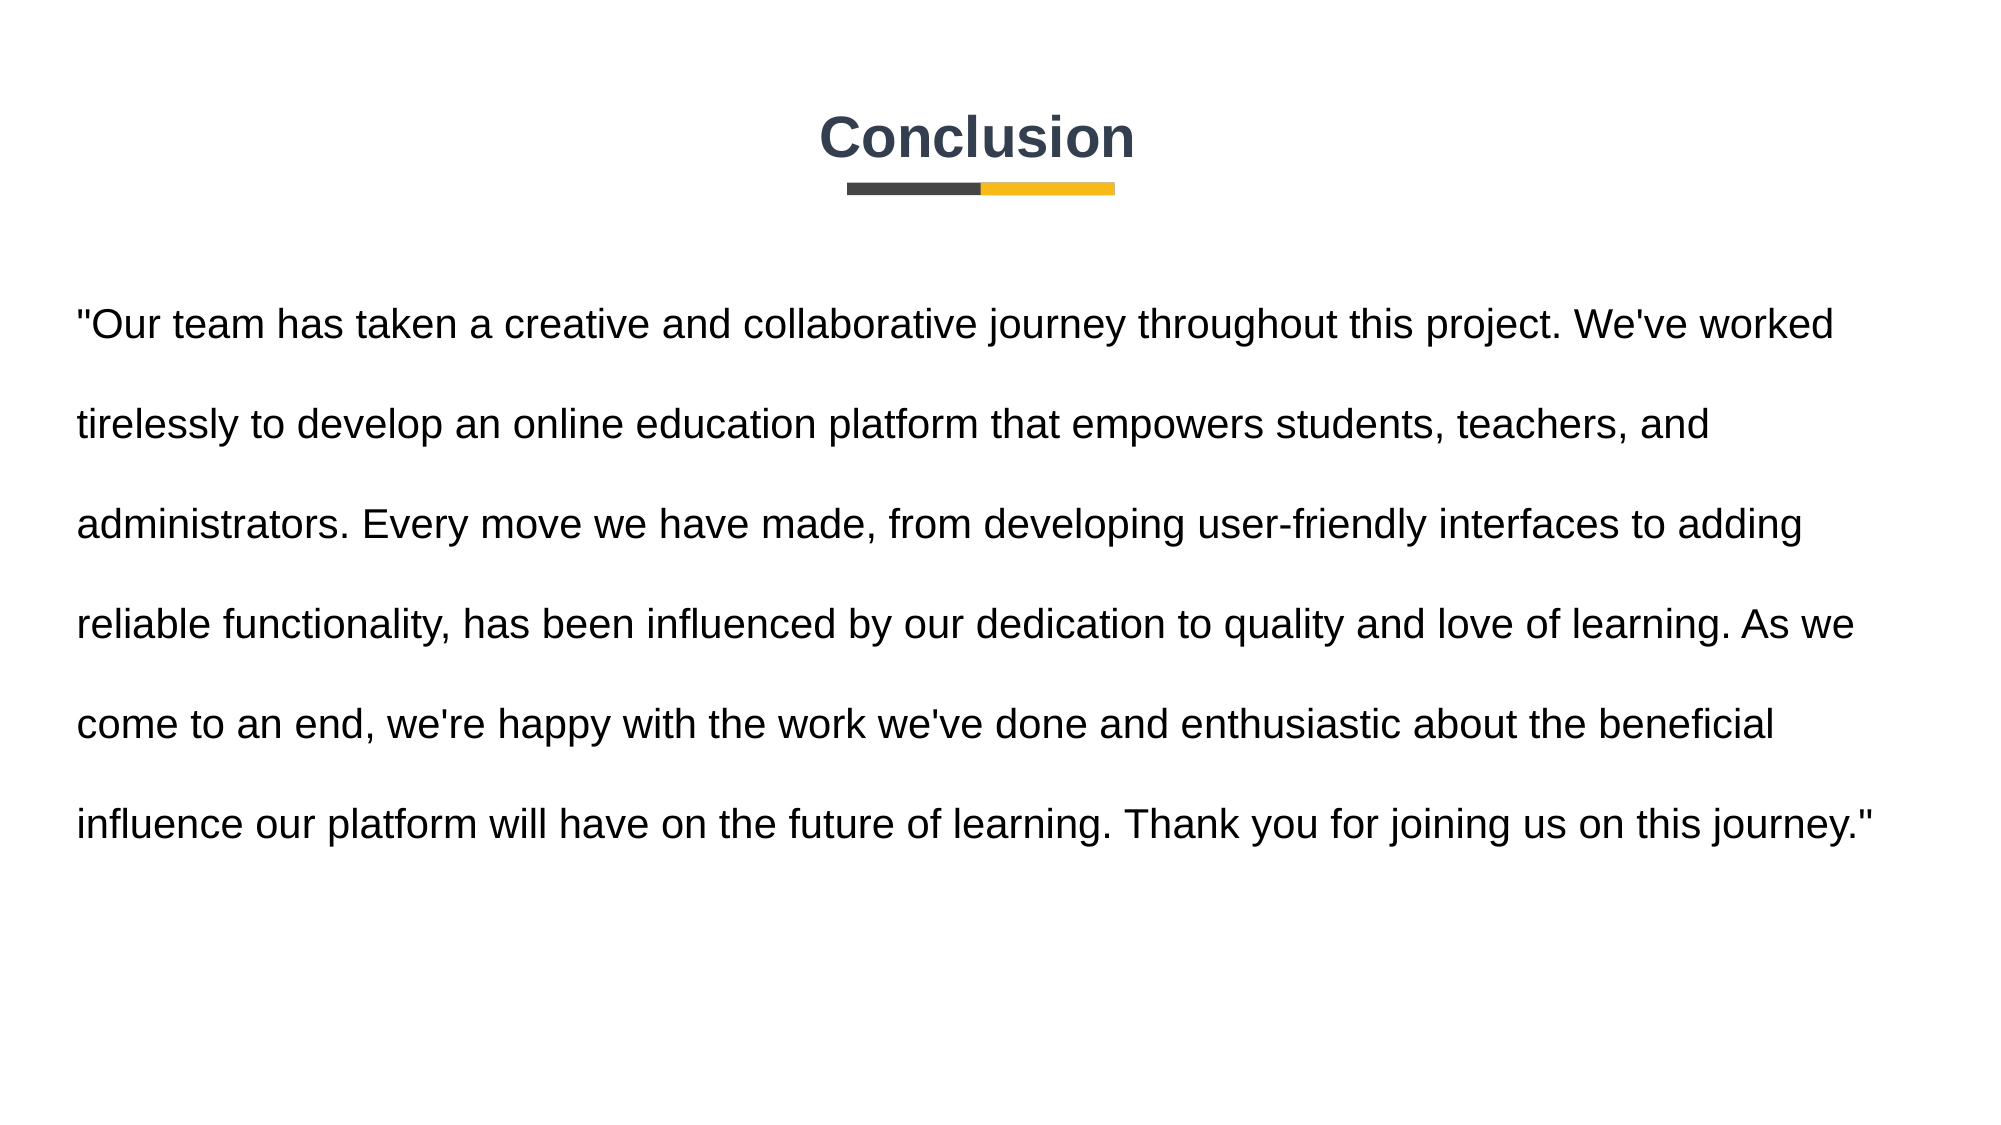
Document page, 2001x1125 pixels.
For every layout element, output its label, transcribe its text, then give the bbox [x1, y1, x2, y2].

text_box Conclusion [804, 92, 1157, 177]
text_box "Our team has taken a creative and collaborative journey throughout this project. We've worked tirelessly to develop an online education platform that empowers students, teachers, and administrators. Every move we have made, from developing user-friendly interfaces to adding reliable functionality, has been influenced by our dedication to quality and love of learning. As we come to an end, we're happy with the work we've done and enthusiastic about the beneficial influence our platform will have on the future of learning. Thank you for joining us on this journey." [61, 239, 1949, 855]
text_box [846, 182, 1115, 196]
